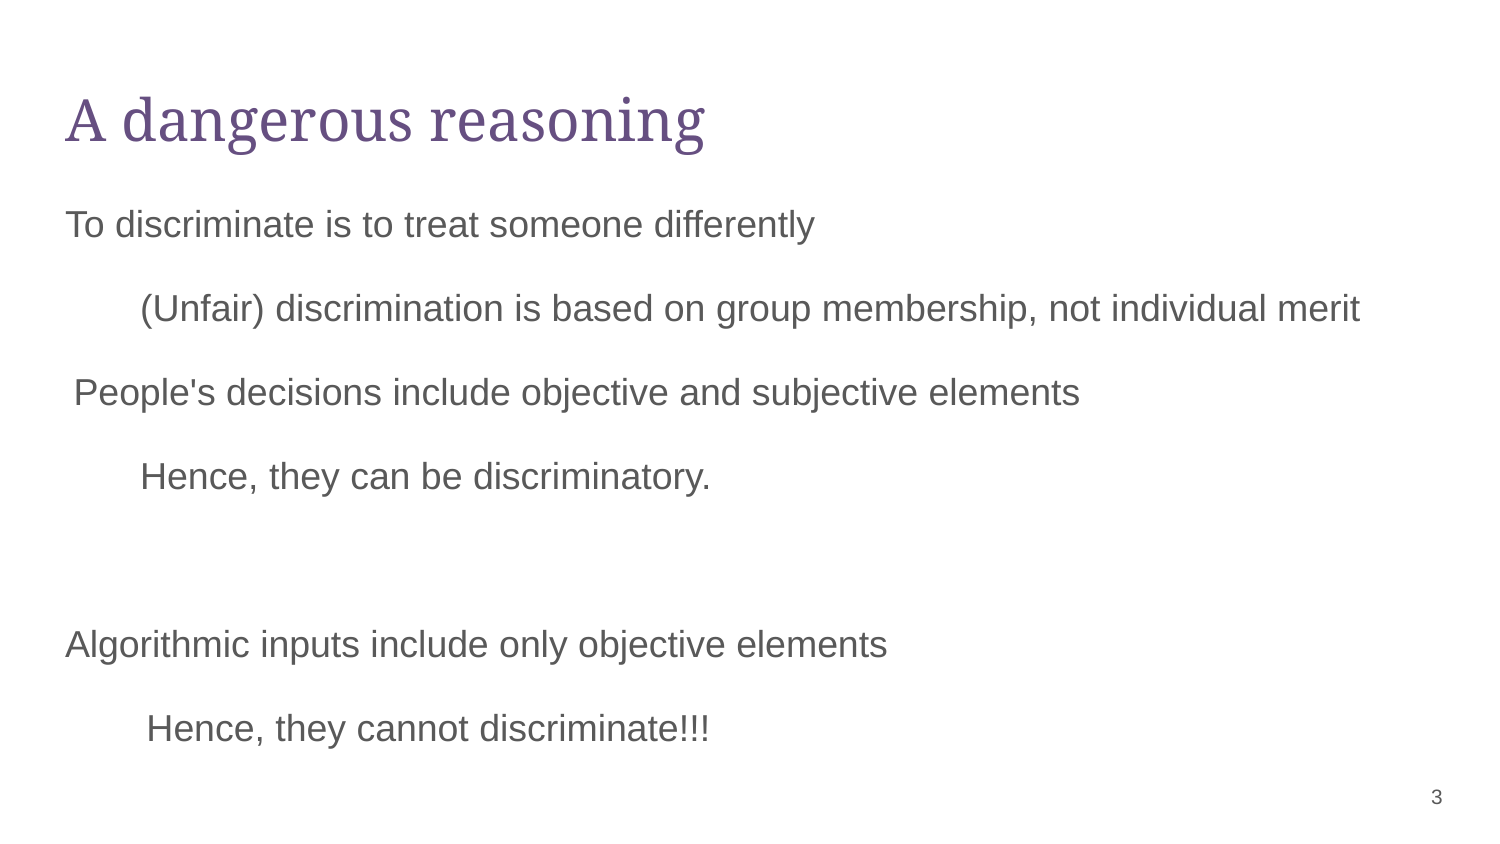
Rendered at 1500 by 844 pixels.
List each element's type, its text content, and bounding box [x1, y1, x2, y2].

text_box To discriminate is to treat someone differently (Unfair) discrimination is based on group membership, not individual merit People's decisions include objective and subjective elements Hence, they can be discriminatory. Algorithmic inputs include only objective elements Hence, they cannot discriminate!!! [63, 199, 1365, 691]
slide_number ‹#› [1426, 783, 1448, 806]
title A dangerous reasoning [63, 82, 1437, 163]
